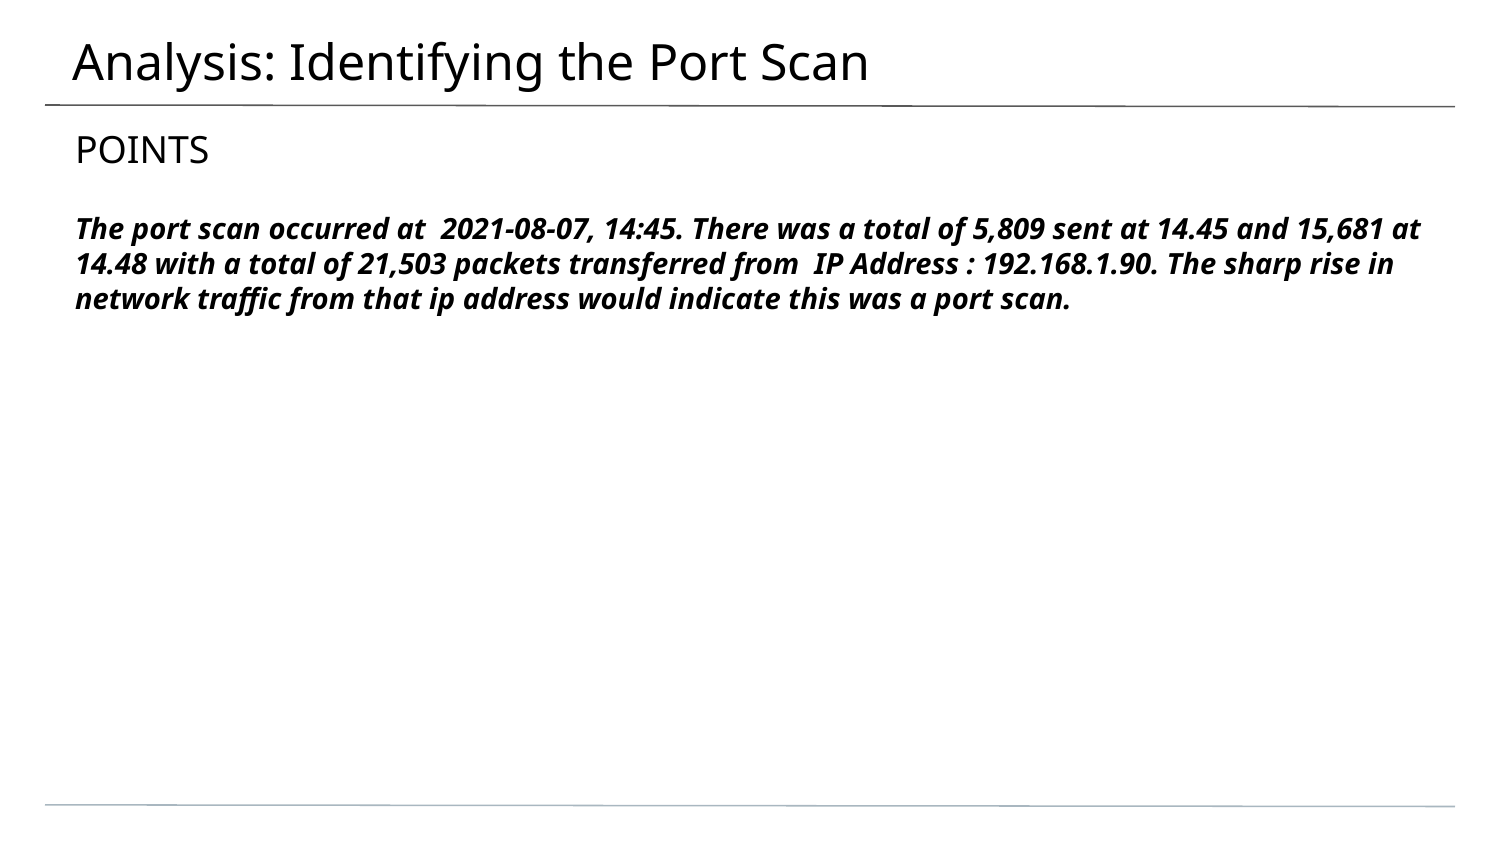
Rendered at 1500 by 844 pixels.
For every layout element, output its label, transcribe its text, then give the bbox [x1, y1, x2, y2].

title Analysis: Identifying the Port Scan [0, 0, 1500, 88]
list The port scan occurred at 2021-08-07, 14:45. There was a total of 5,809 sent at 14.45 and 15,681 at 14.48 with a total of 21,503 packets transferred from IP Address : 192.168.1.90. The sharp rise in network traffic from that ip address would indicate this was a port scan. [0, 210, 1500, 799]
subtitle POINTS [0, 110, 1500, 171]
